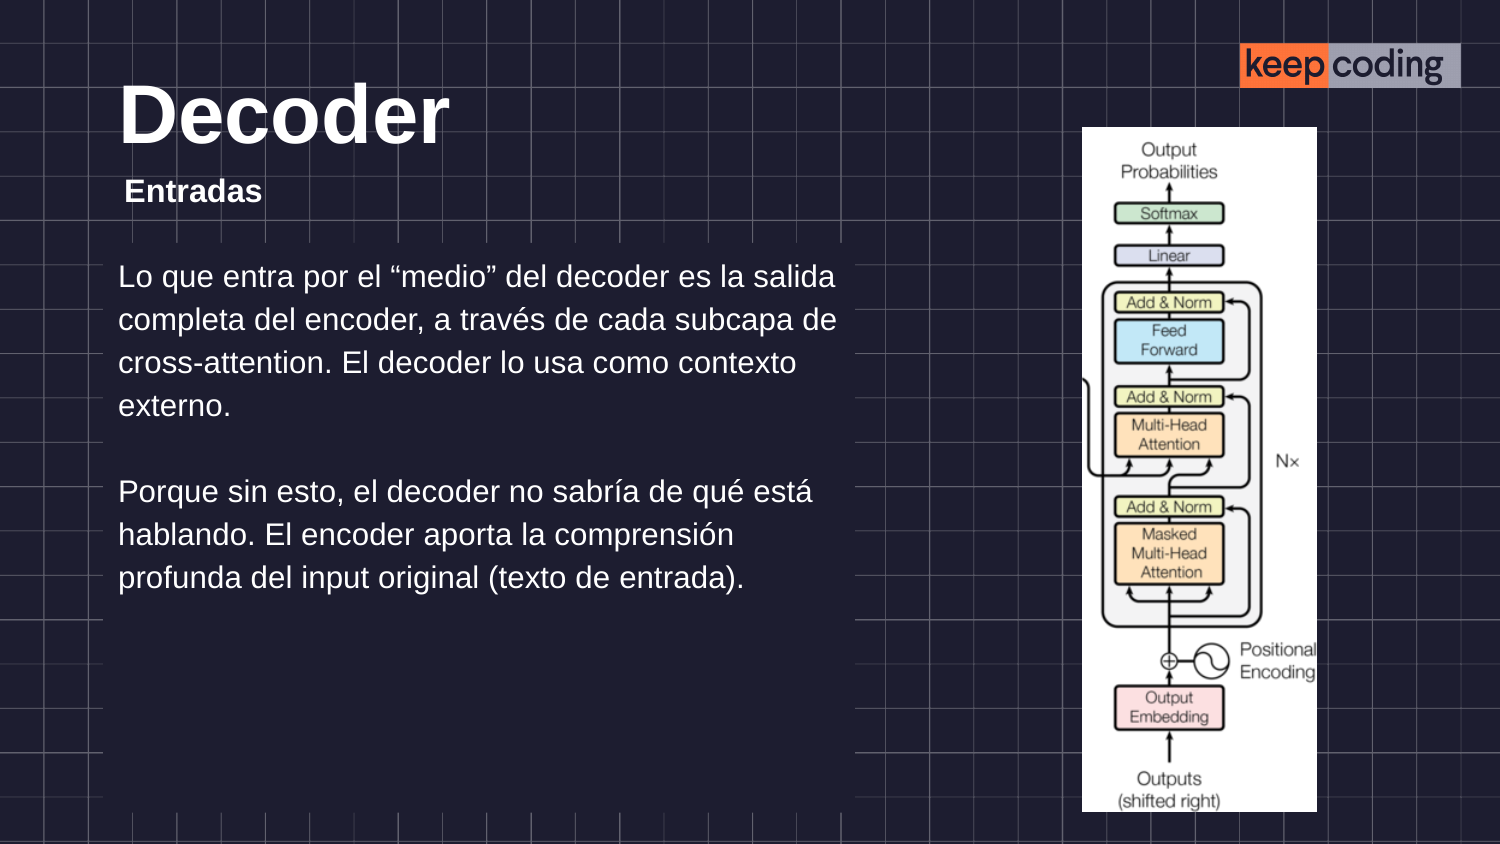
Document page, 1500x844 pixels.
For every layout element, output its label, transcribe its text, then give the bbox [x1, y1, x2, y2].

text_box [81, 185, 826, 722]
list Lo que entra por el “medio” del decoder es la salida completa del encoder, a través de cada subcapa de cross-attention. El decoder lo usa como contexto externo. Porque sin esto, el decoder no sabría de qué está hablando. El encoder aporta la comprensión profunda del input original (texto de entrada). [103, 242, 855, 813]
text_box Entradas [109, 154, 1077, 225]
picture [1240, 43, 1461, 88]
title Decoder [103, 45, 1225, 208]
picture [1082, 126, 1318, 813]
